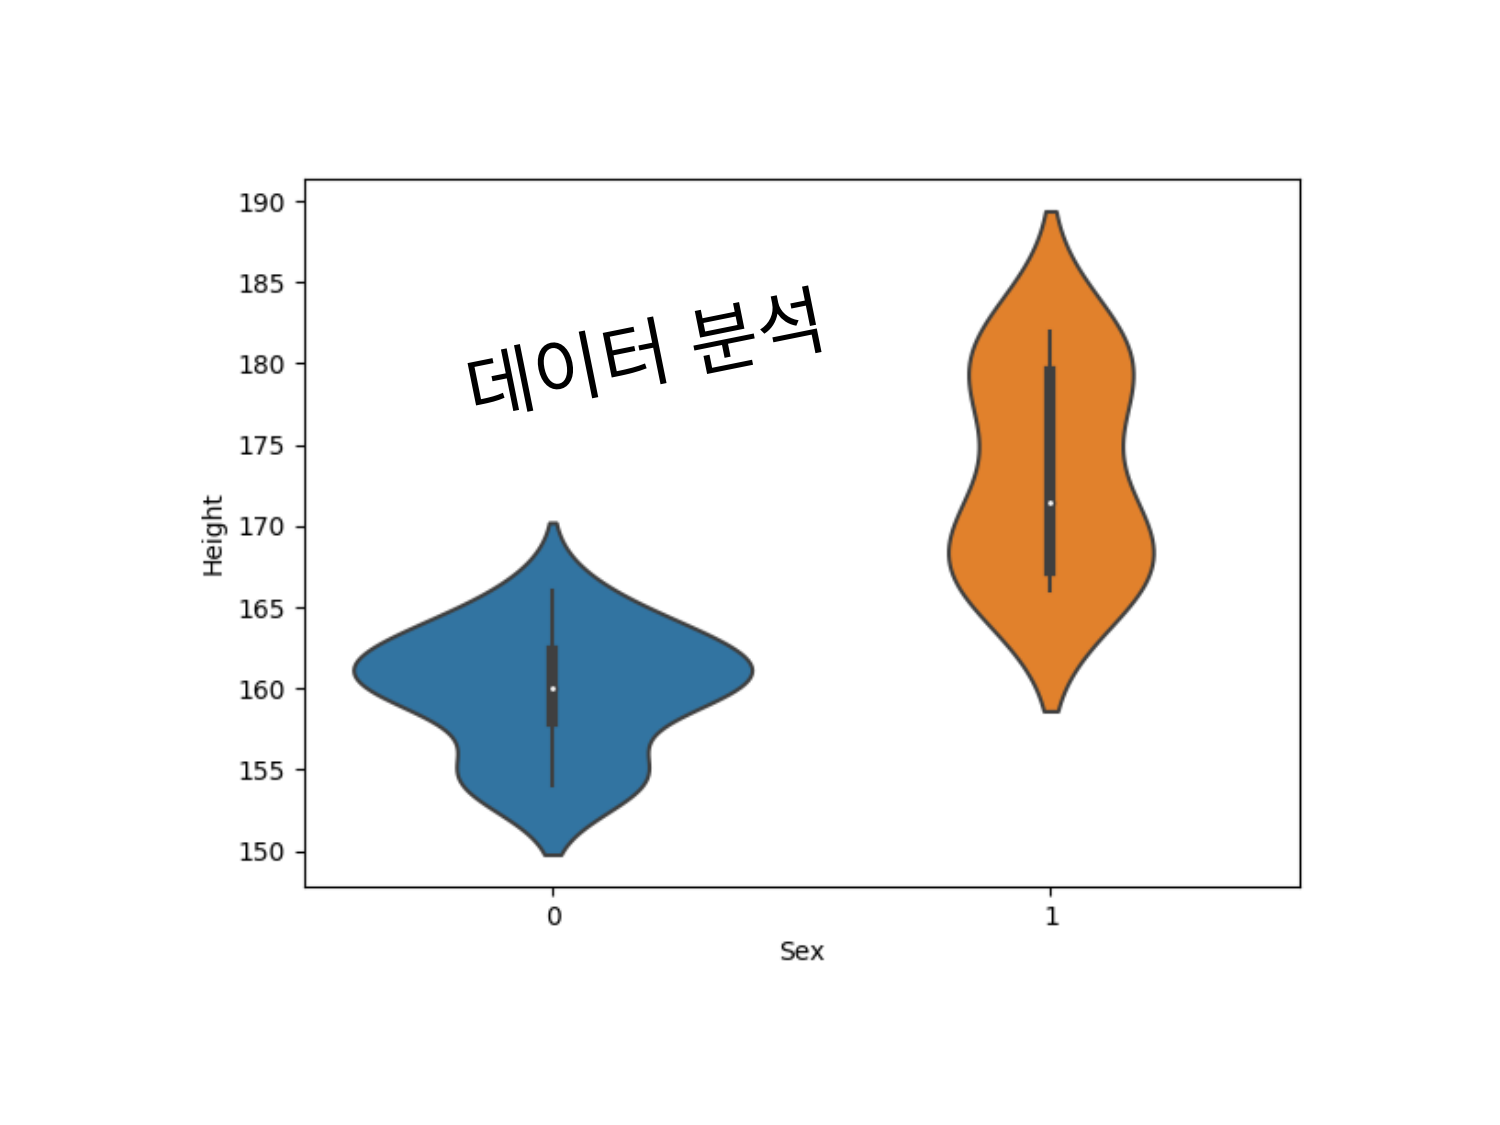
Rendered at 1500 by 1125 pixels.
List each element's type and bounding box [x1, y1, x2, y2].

picture [178, 148, 1322, 977]
